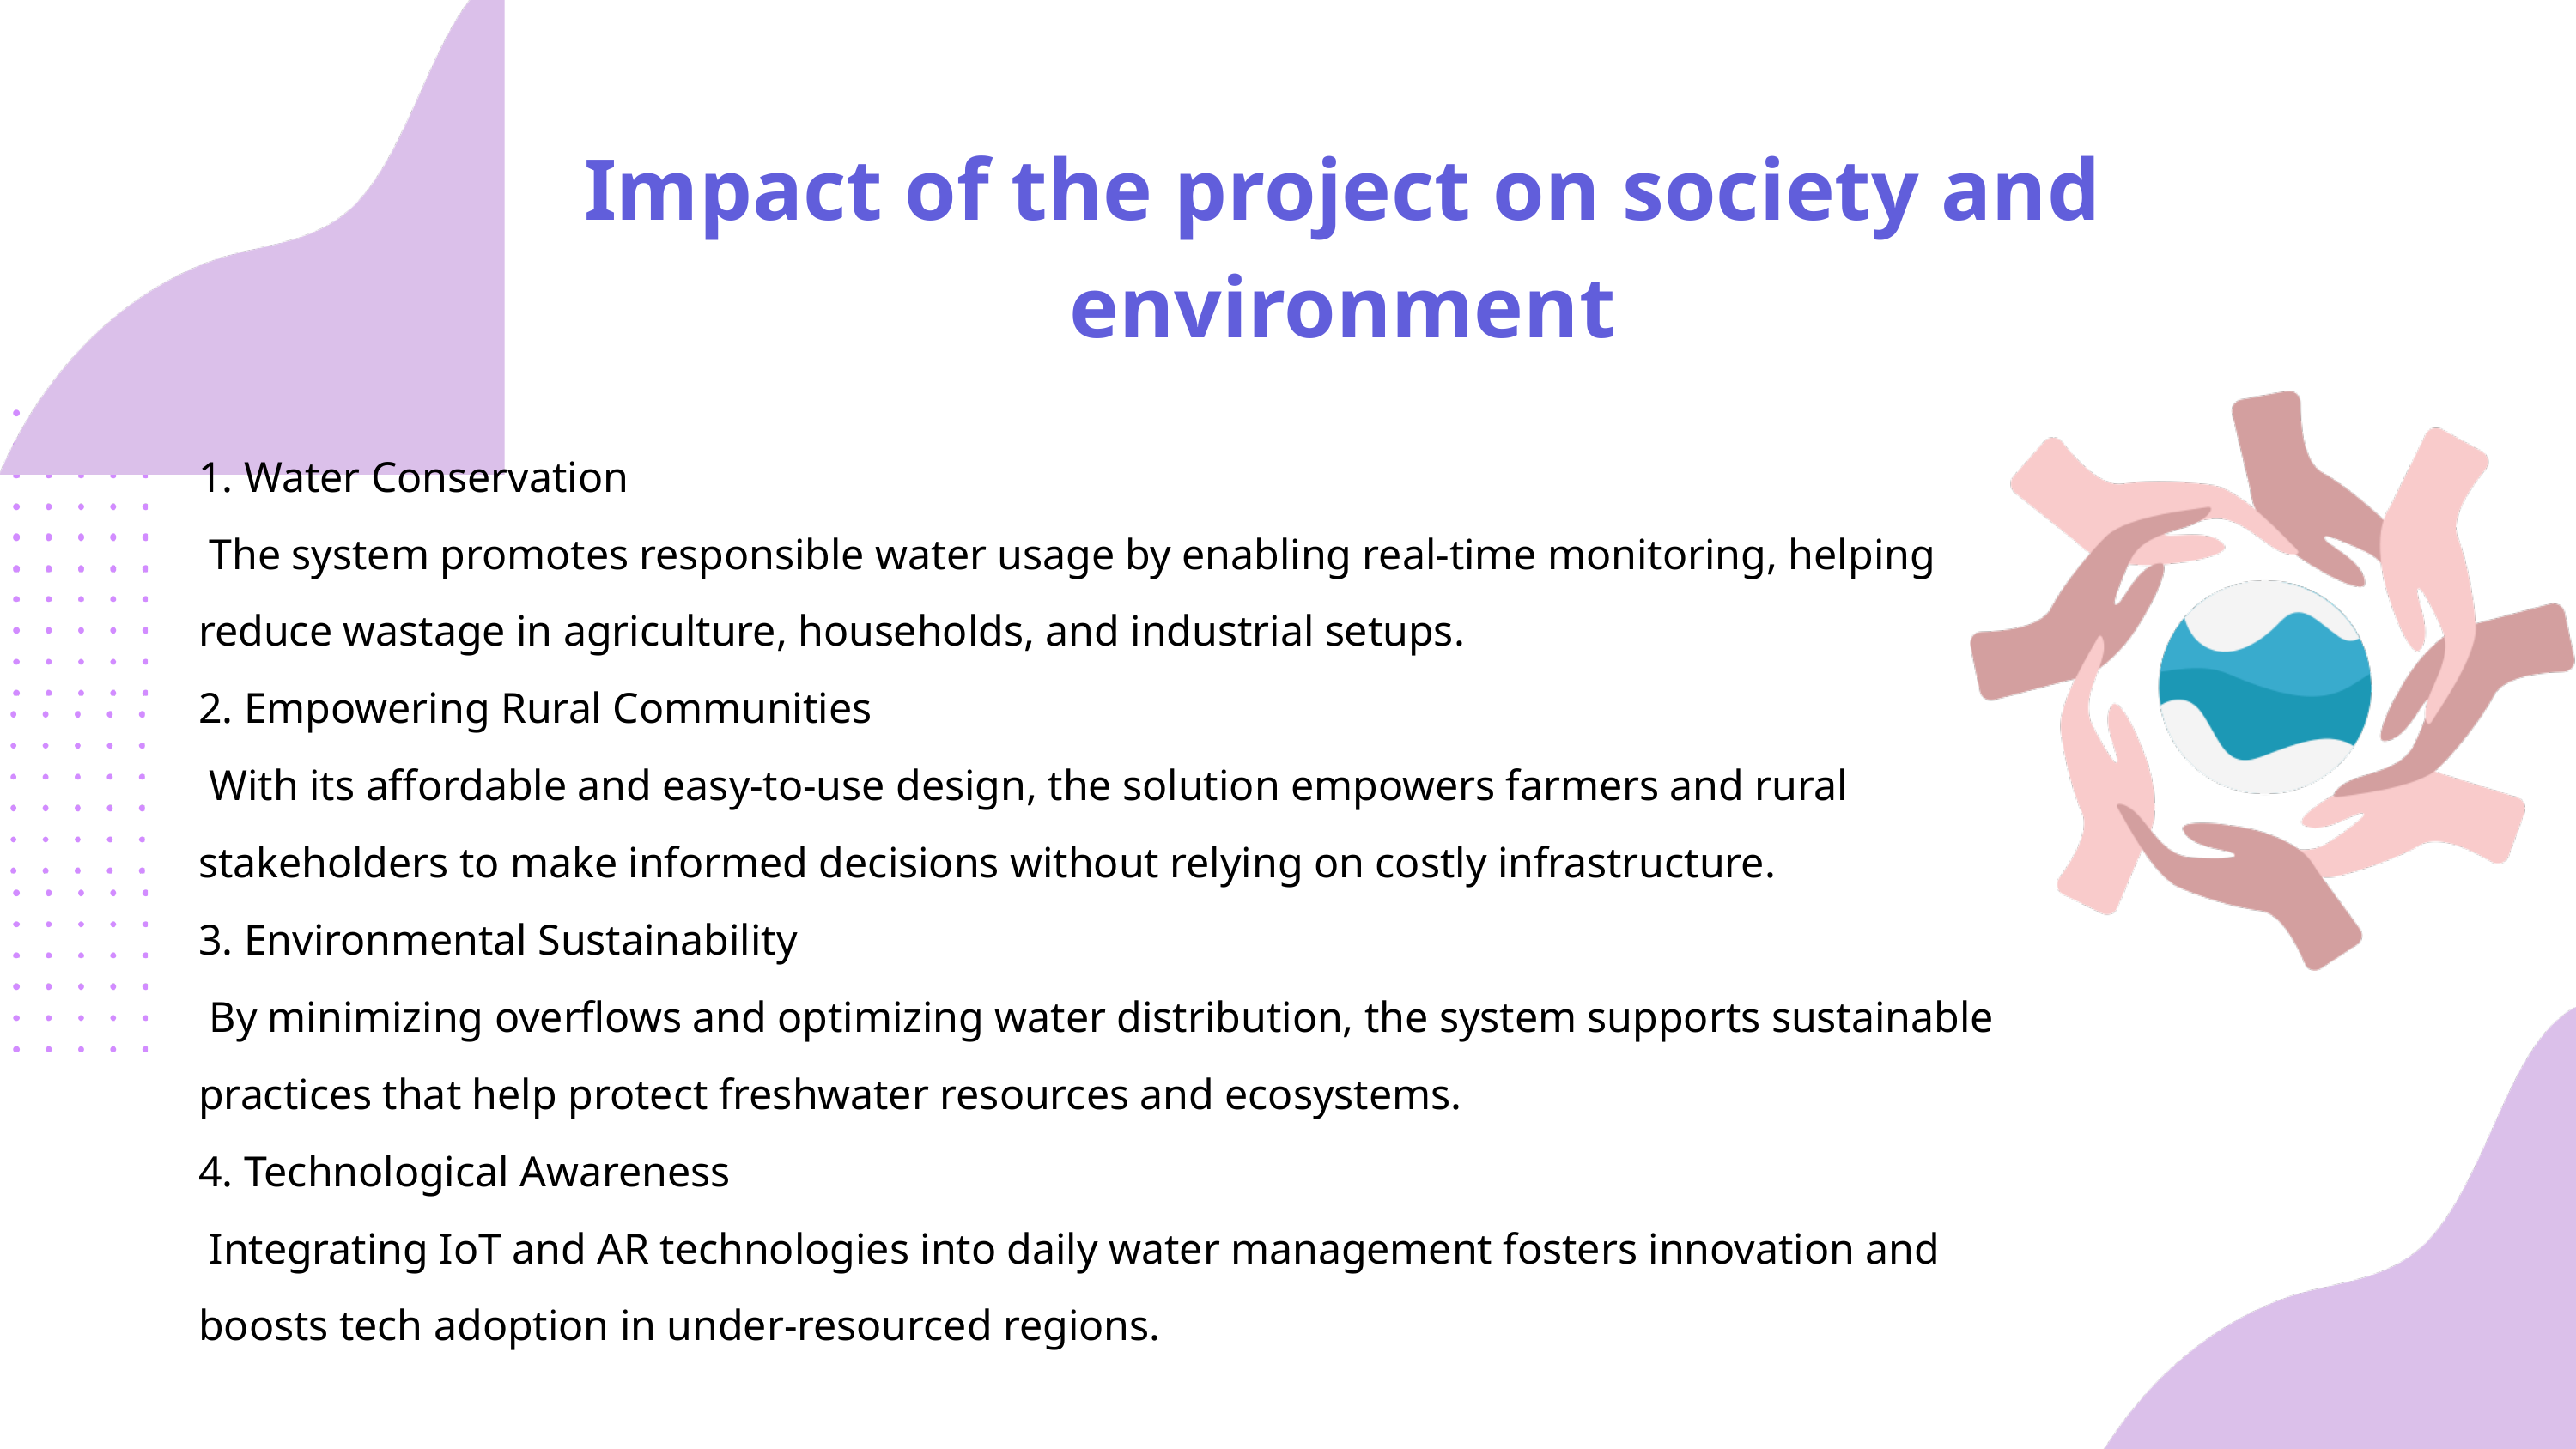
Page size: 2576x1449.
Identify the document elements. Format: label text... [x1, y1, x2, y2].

text_box [1970, 391, 2576, 971]
text_box 1. Water Conservation The system promotes responsible water usage by enabling real-time monitoring, helping reduce wastage in agriculture, households, and industrial setups. 2. Empowering Rural Communities With its affordable and easy-to-use design, the solution empowers farmers and rural stakeholders to make informed decisions without relying on costly infrastructure. 3. Environmental Sustainability By minimizing overflows and optimizing water distribution, the system supports sustainable practices that help protect freshwater resources and ecosystems. 4. Technological Awareness Integrating IoT and AR technologies into daily water management fosters innovation and boosts tech adoption in under-resourced regions. [198, 422, 2038, 1349]
text_box [0, 889, 149, 1052]
text_box [2071, 1007, 2576, 1449]
text_box [0, 573, 149, 696]
text_box [0, 711, 145, 874]
text_box Impact of the project on society and environment [498, 119, 2188, 355]
text_box [0, 475, 149, 573]
text_box [0, 0, 505, 475]
